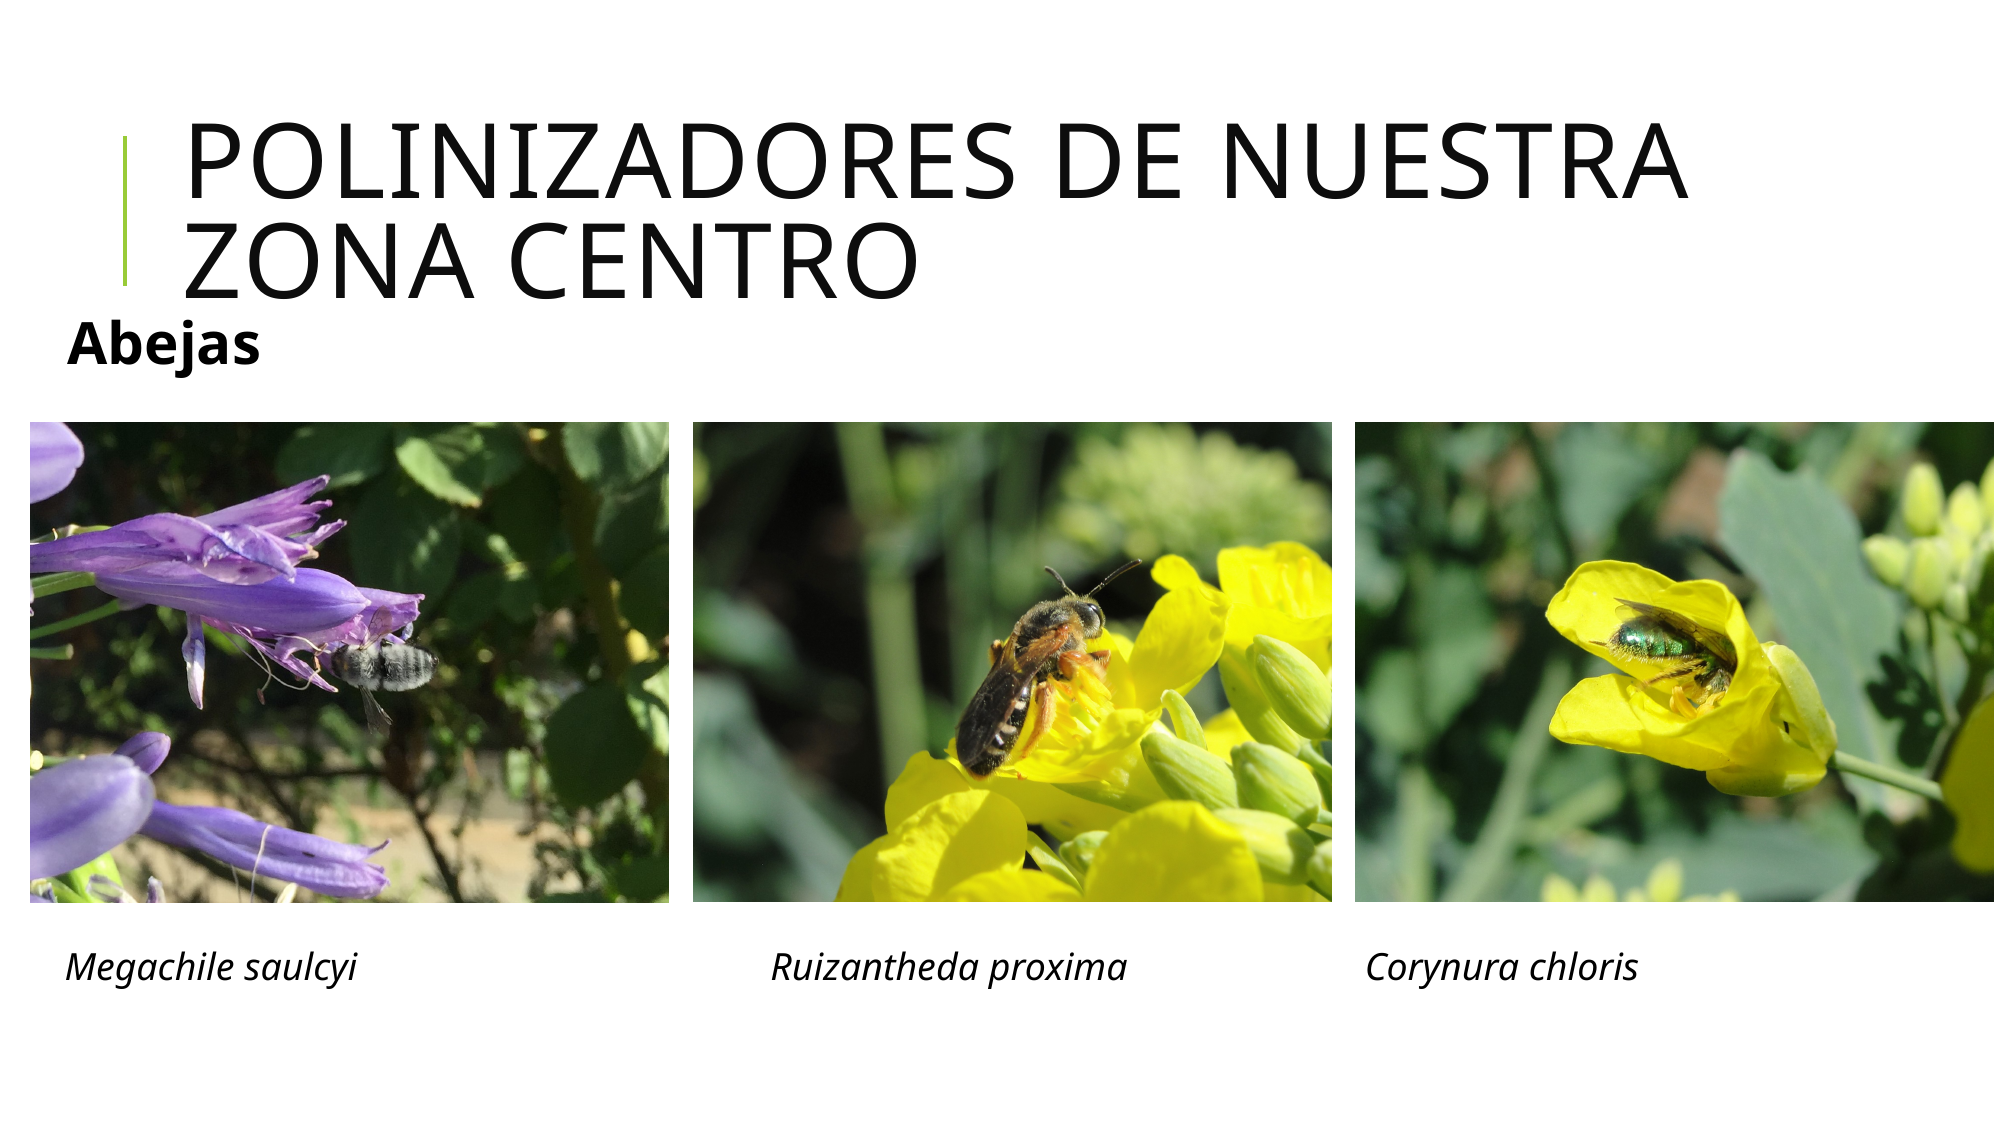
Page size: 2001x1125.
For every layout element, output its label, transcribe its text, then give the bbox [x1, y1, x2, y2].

text_box Corynura chloris [1350, 935, 1951, 996]
title polinizadores de nuestra zona centro [168, 96, 1763, 342]
text_box Abejas [52, 299, 497, 384]
picture [30, 422, 670, 903]
picture [693, 422, 1332, 902]
text_box Megachile saulcyi [49, 935, 650, 995]
picture [1355, 422, 1994, 902]
text_box Ruizantheda proxima [755, 935, 1350, 995]
